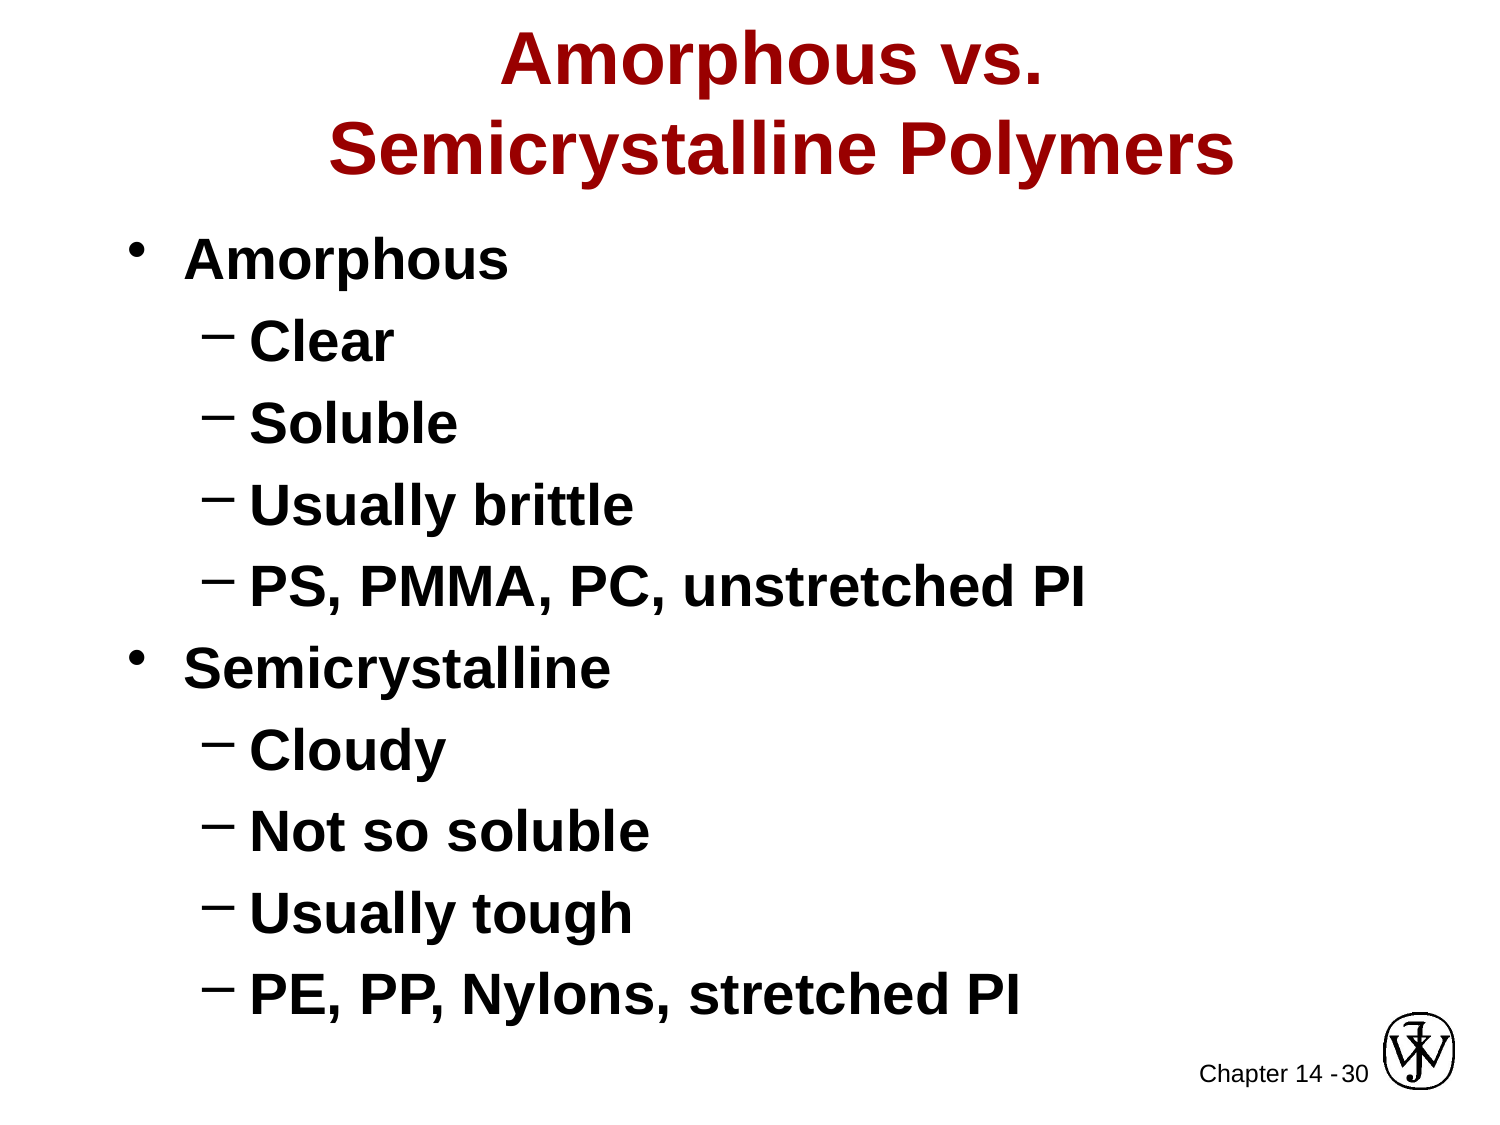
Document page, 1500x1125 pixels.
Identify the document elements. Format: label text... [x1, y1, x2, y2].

picture [1383, 1012, 1455, 1090]
list Amorphous Clear Soluble Usually brittle PS, PMMA, PC, unstretched PI Semicrystalline Cloudy Not so soluble Usually tough PE, PP, Nylons, stretched PI [112, 214, 1388, 1017]
slide_number 30 [1258, 1050, 1453, 1110]
title Amorphous vs. Semicrystalline Polymers [145, 55, 1420, 144]
